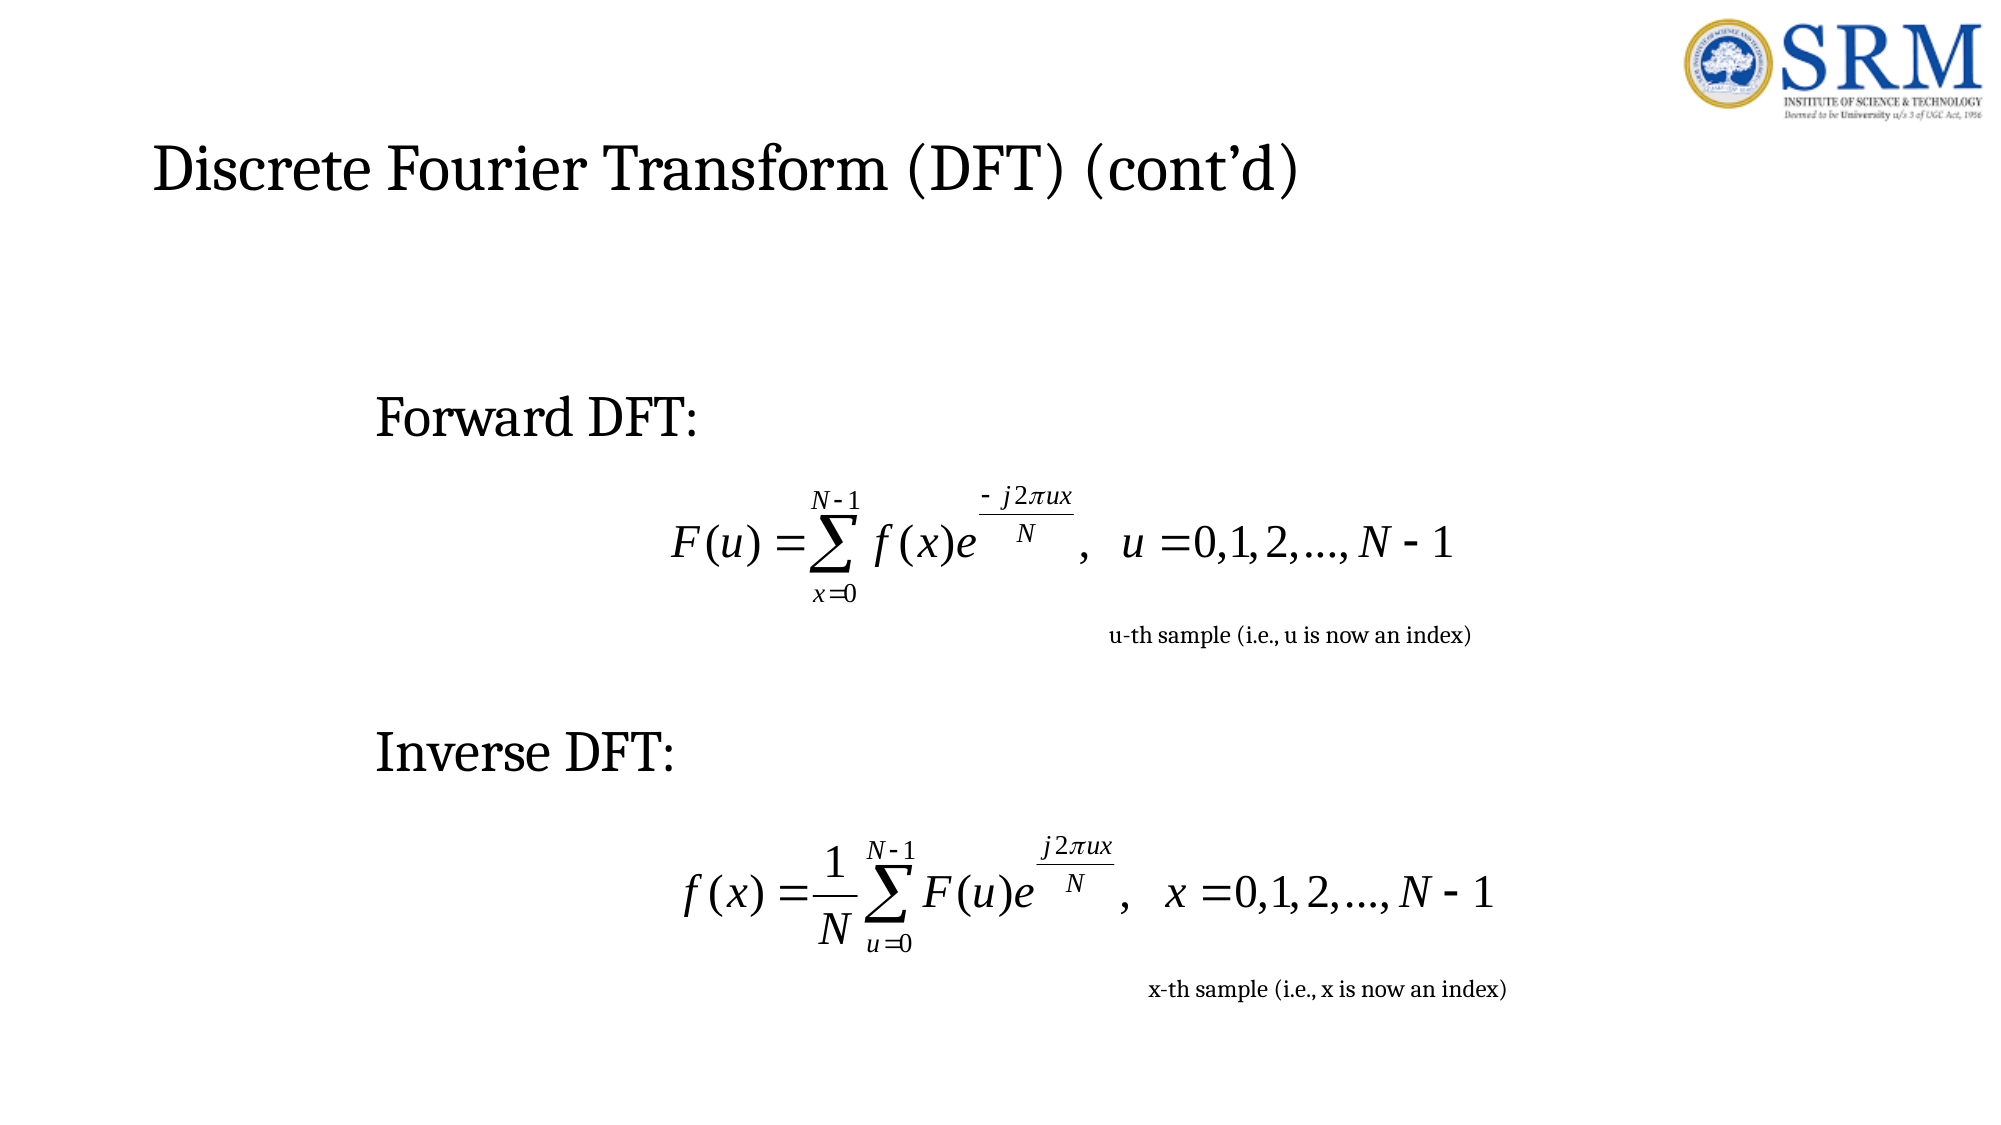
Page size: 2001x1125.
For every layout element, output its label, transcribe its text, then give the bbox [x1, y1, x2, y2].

picture [1670, 3, 2000, 131]
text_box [667, 824, 1501, 963]
text_box x-th sample (i.e., x is now an index) [1133, 965, 1524, 1011]
title Discrete Fourier Transform (DFT) (cont’d) [137, 59, 1863, 278]
text_box u-th sample (i.e., u is now an index) [1094, 610, 1488, 656]
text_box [662, 474, 1460, 613]
list Forward DFT: Inverse DFT: [360, 287, 1636, 875]
